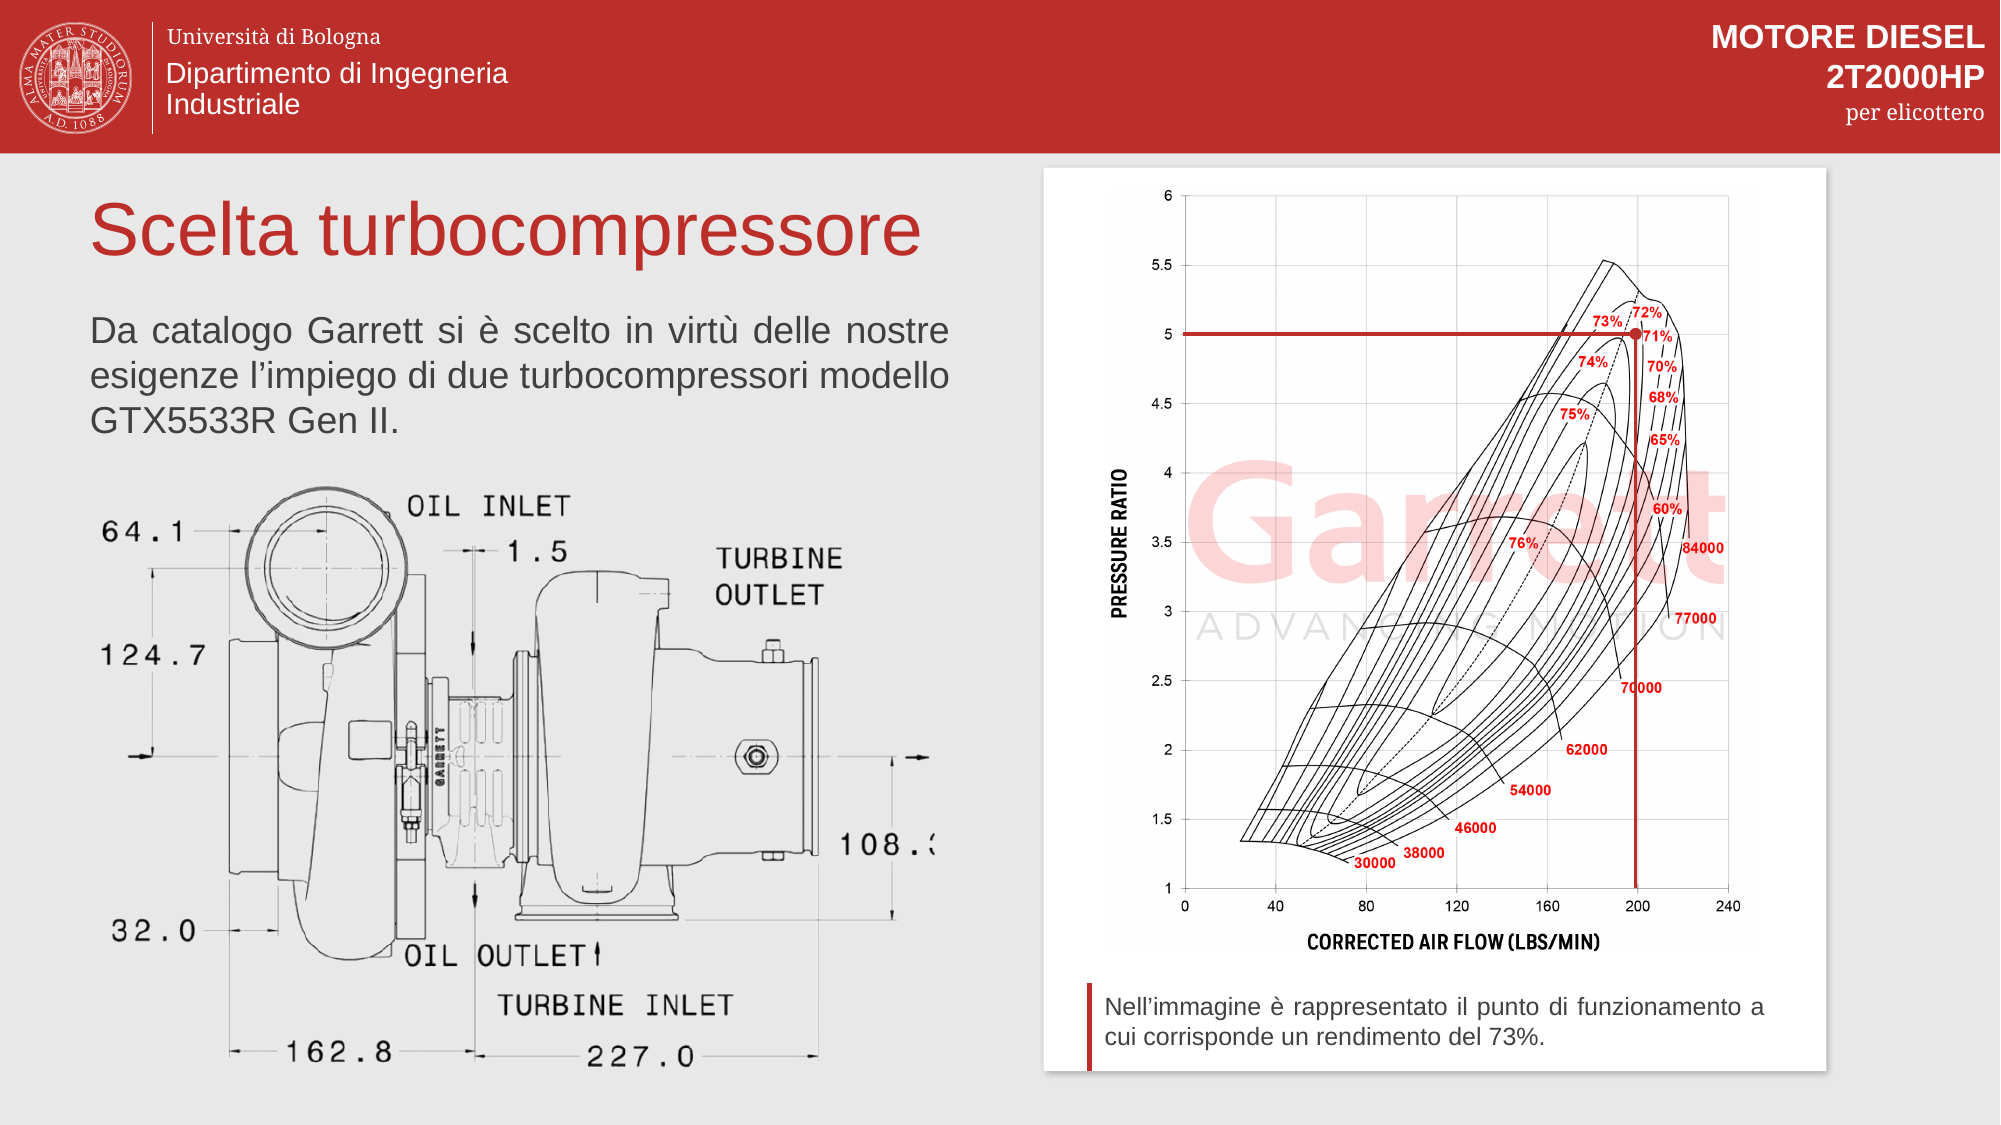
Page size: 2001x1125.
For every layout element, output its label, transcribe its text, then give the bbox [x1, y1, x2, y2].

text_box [1089, 982, 1781, 1072]
text_box [1043, 167, 1827, 1072]
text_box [1691, 7, 2000, 135]
text_box Scelta turbocompressore [75, 173, 965, 278]
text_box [0, 0, 2000, 154]
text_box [1109, 189, 1762, 952]
picture [97, 484, 943, 1075]
text_box Da catalogo Garrett si è scelto in virtù delle nostre esigenze l’impiego di due turbocompressori modello GTX5533R Gen II. [75, 298, 965, 449]
